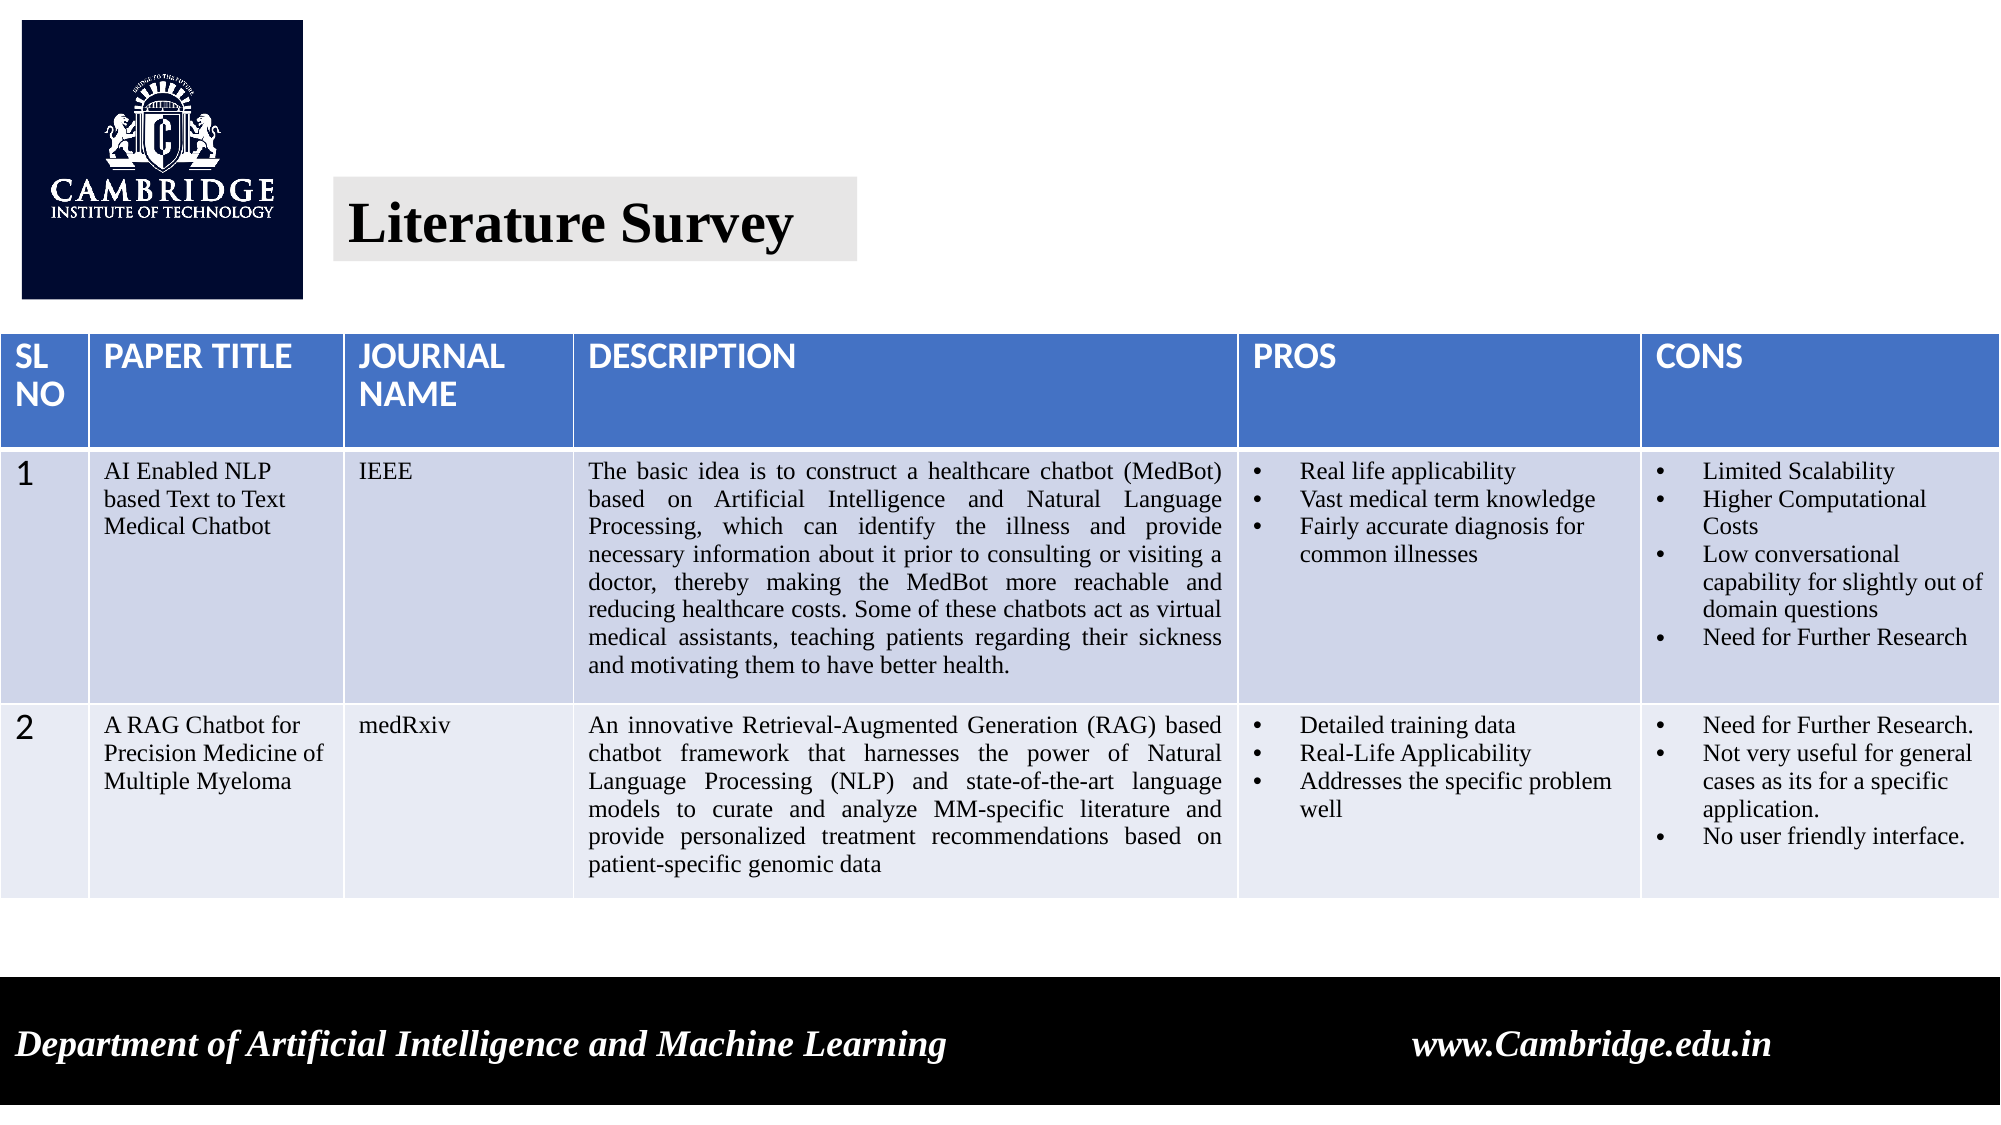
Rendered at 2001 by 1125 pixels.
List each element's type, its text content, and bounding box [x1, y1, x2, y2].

table_header JOURNAL NAME [345, 334, 573, 447]
table_cell A RAG Chatbot for Precision Medicine of Multiple Myeloma [90, 705, 343, 898]
table_header CONS [1642, 334, 1999, 447]
table_cell Detailed training data Real-Life Applicability Addresses the specific problem well [1239, 705, 1640, 898]
text_box Department of Artificial Intelligence and Machine Learning www.Cambridge.edu.in [0, 977, 2000, 1105]
table_header DESCRIPTION [574, 334, 1237, 447]
table_cell AI Enabled NLP based Text to Text Medical Chatbot [90, 452, 343, 703]
table_header SL NO [1, 334, 88, 447]
table_cell IEEE [345, 452, 573, 703]
table_cell An innovative Retrieval-Augmented Generation (RAG) based chatbot framework that harnesses the power of Natural Language Processing (NLP) and state-of-the-art language models to curate and analyze MM-specific literature and provide personalized treatment recommendations based on patient-specific genomic data [574, 705, 1237, 898]
table_cell 1 [1, 452, 88, 703]
table_cell Limited Scalability Higher Computational Costs Low conversational capability for slightly out of domain questions Need for Further Research [1642, 452, 1999, 703]
table_header PROS [1239, 334, 1640, 447]
text_box Literature Survey [333, 176, 858, 262]
table_cell Need for Further Research. Not very useful for general cases as its for a specific application. No user friendly interface. [1642, 705, 1999, 898]
table_cell medRxiv [345, 705, 573, 898]
table_header PAPER TITLE [90, 334, 343, 447]
table_cell Real life applicability Vast medical term knowledge Fairly accurate diagnosis for common illnesses [1239, 452, 1640, 703]
picture [51, 74, 274, 218]
table_cell The basic idea is to construct a healthcare chatbot (MedBot) based on Artificial Intelligence and Natural Language Processing, which can identify the illness and provide necessary information about it prior to consulting or visiting a doctor, thereby making the MedBot more reachable and reducing healthcare costs. Some of these chatbots act as virtual medical assistants, teaching patients regarding their sickness and motivating them to have better health. [574, 452, 1237, 703]
table_cell 2 [1, 705, 88, 898]
